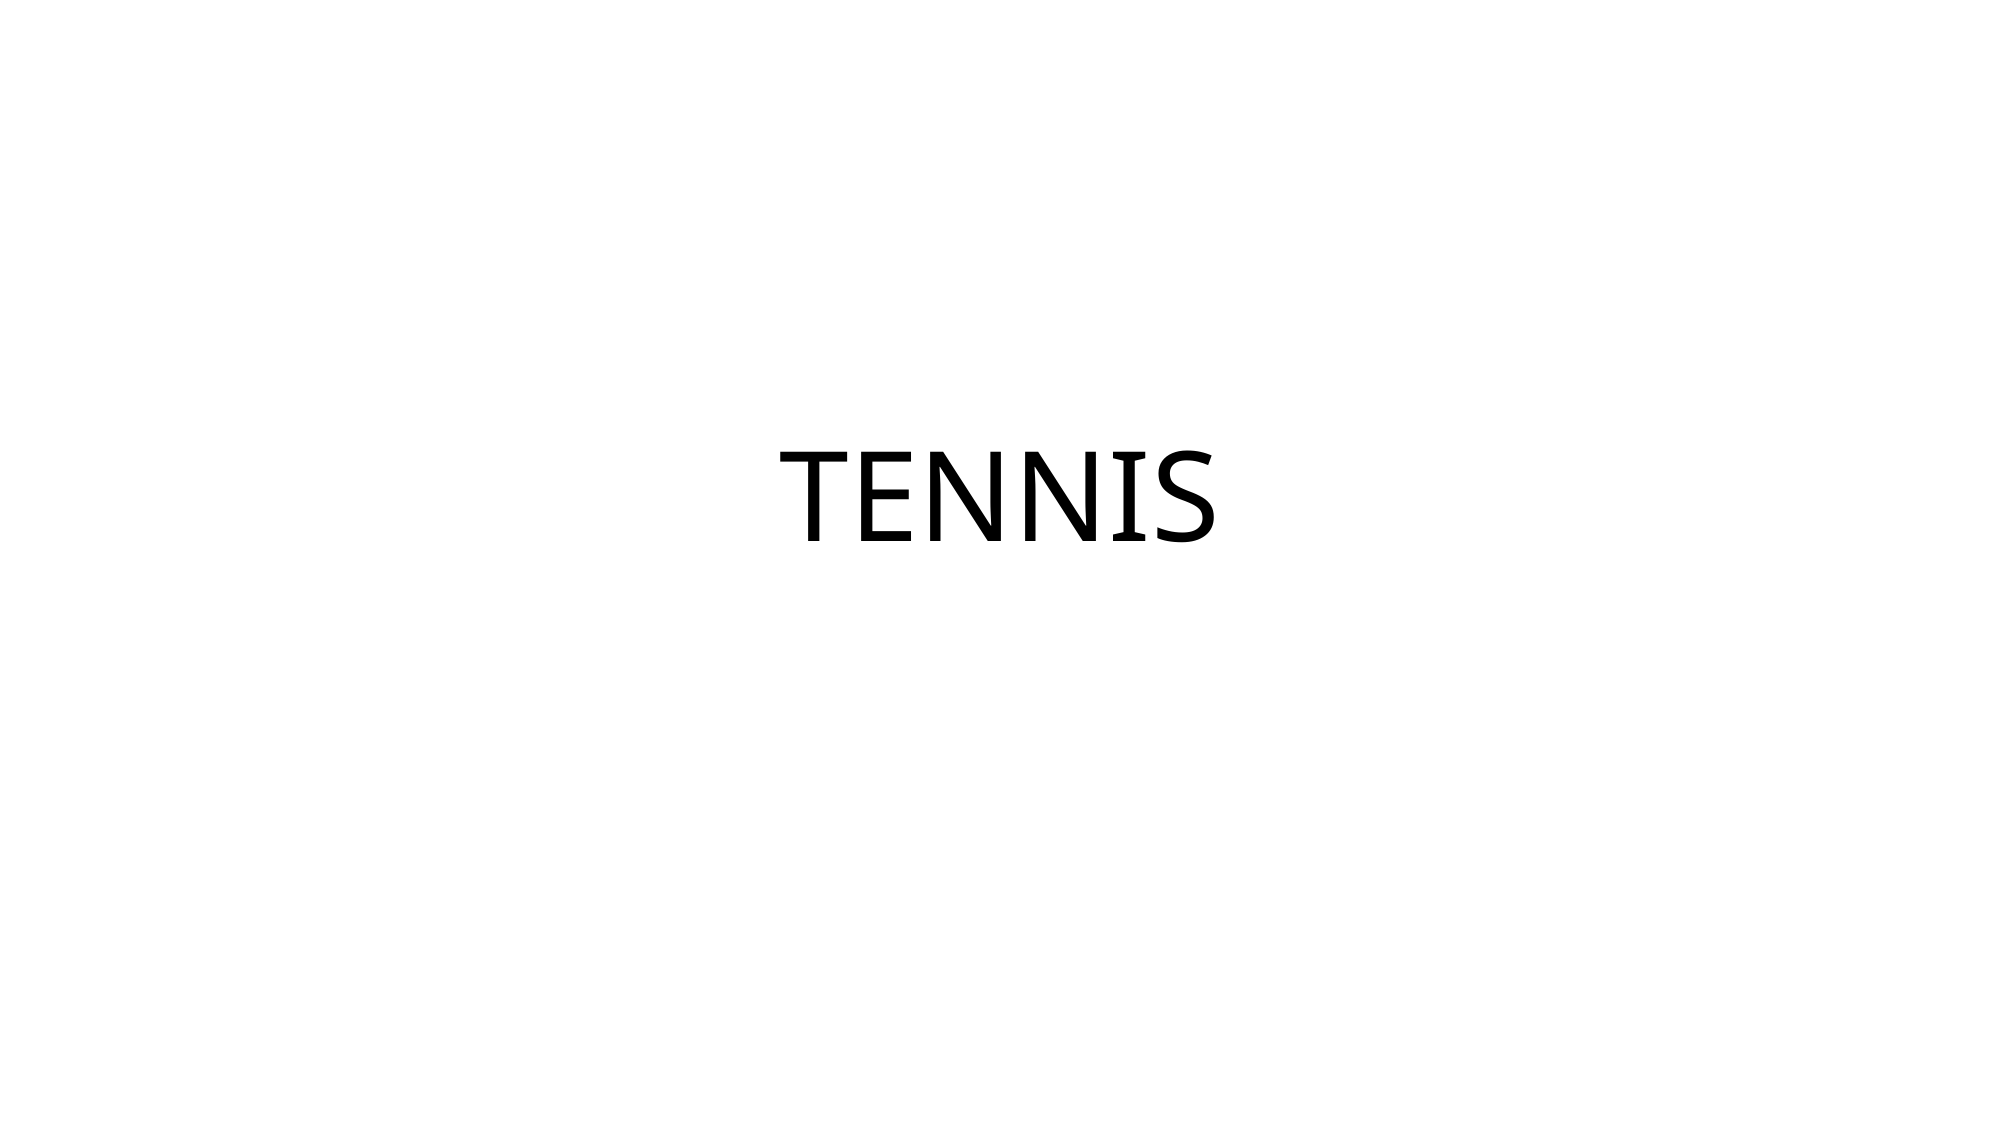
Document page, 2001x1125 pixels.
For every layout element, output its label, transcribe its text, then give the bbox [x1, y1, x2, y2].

title TENNIS [249, 184, 1750, 576]
